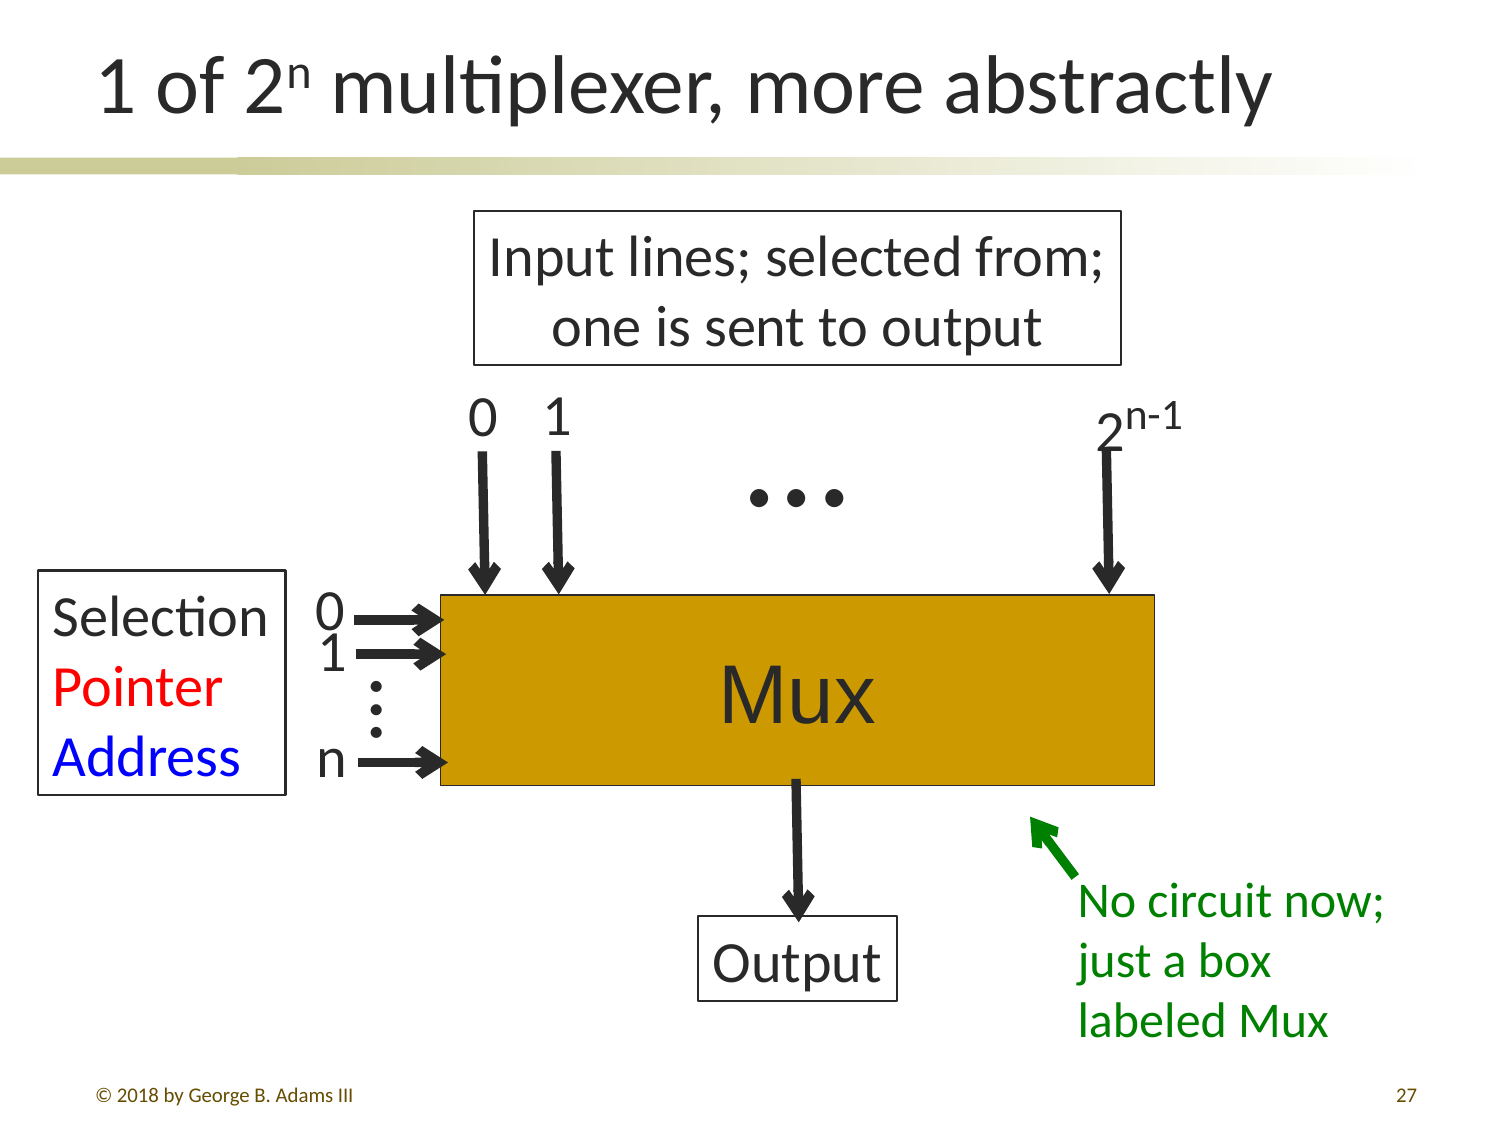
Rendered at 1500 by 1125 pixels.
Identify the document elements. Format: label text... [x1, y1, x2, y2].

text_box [555, 450, 559, 595]
text_box 0 [300, 564, 360, 650]
text_box Input lines; selected from; one is sent to output [474, 210, 1121, 366]
text_box Mux [440, 594, 1155, 786]
text_box 1 [302, 605, 362, 691]
text_box Output [697, 916, 897, 1001]
text_box … [286, 663, 408, 757]
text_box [482, 451, 486, 596]
text_box 1 [527, 369, 587, 455]
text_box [795, 778, 799, 923]
slide_number 159 [1119, 1074, 1433, 1106]
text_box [1106, 450, 1110, 595]
slide_number © 2018 by George B. Adams III [79, 1074, 406, 1106]
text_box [1029, 816, 1076, 878]
text_box … [730, 366, 864, 545]
text_box 2n-1 [1080, 369, 1198, 475]
title 1 of 2n multiplexer, more abstractly [79, 15, 1432, 139]
text_box n [302, 711, 363, 797]
text_box 0 [453, 370, 514, 456]
text_box Selection Pointer Address [37, 570, 286, 796]
text_box No circuit now; just a box labeled Mux [1062, 860, 1412, 1056]
